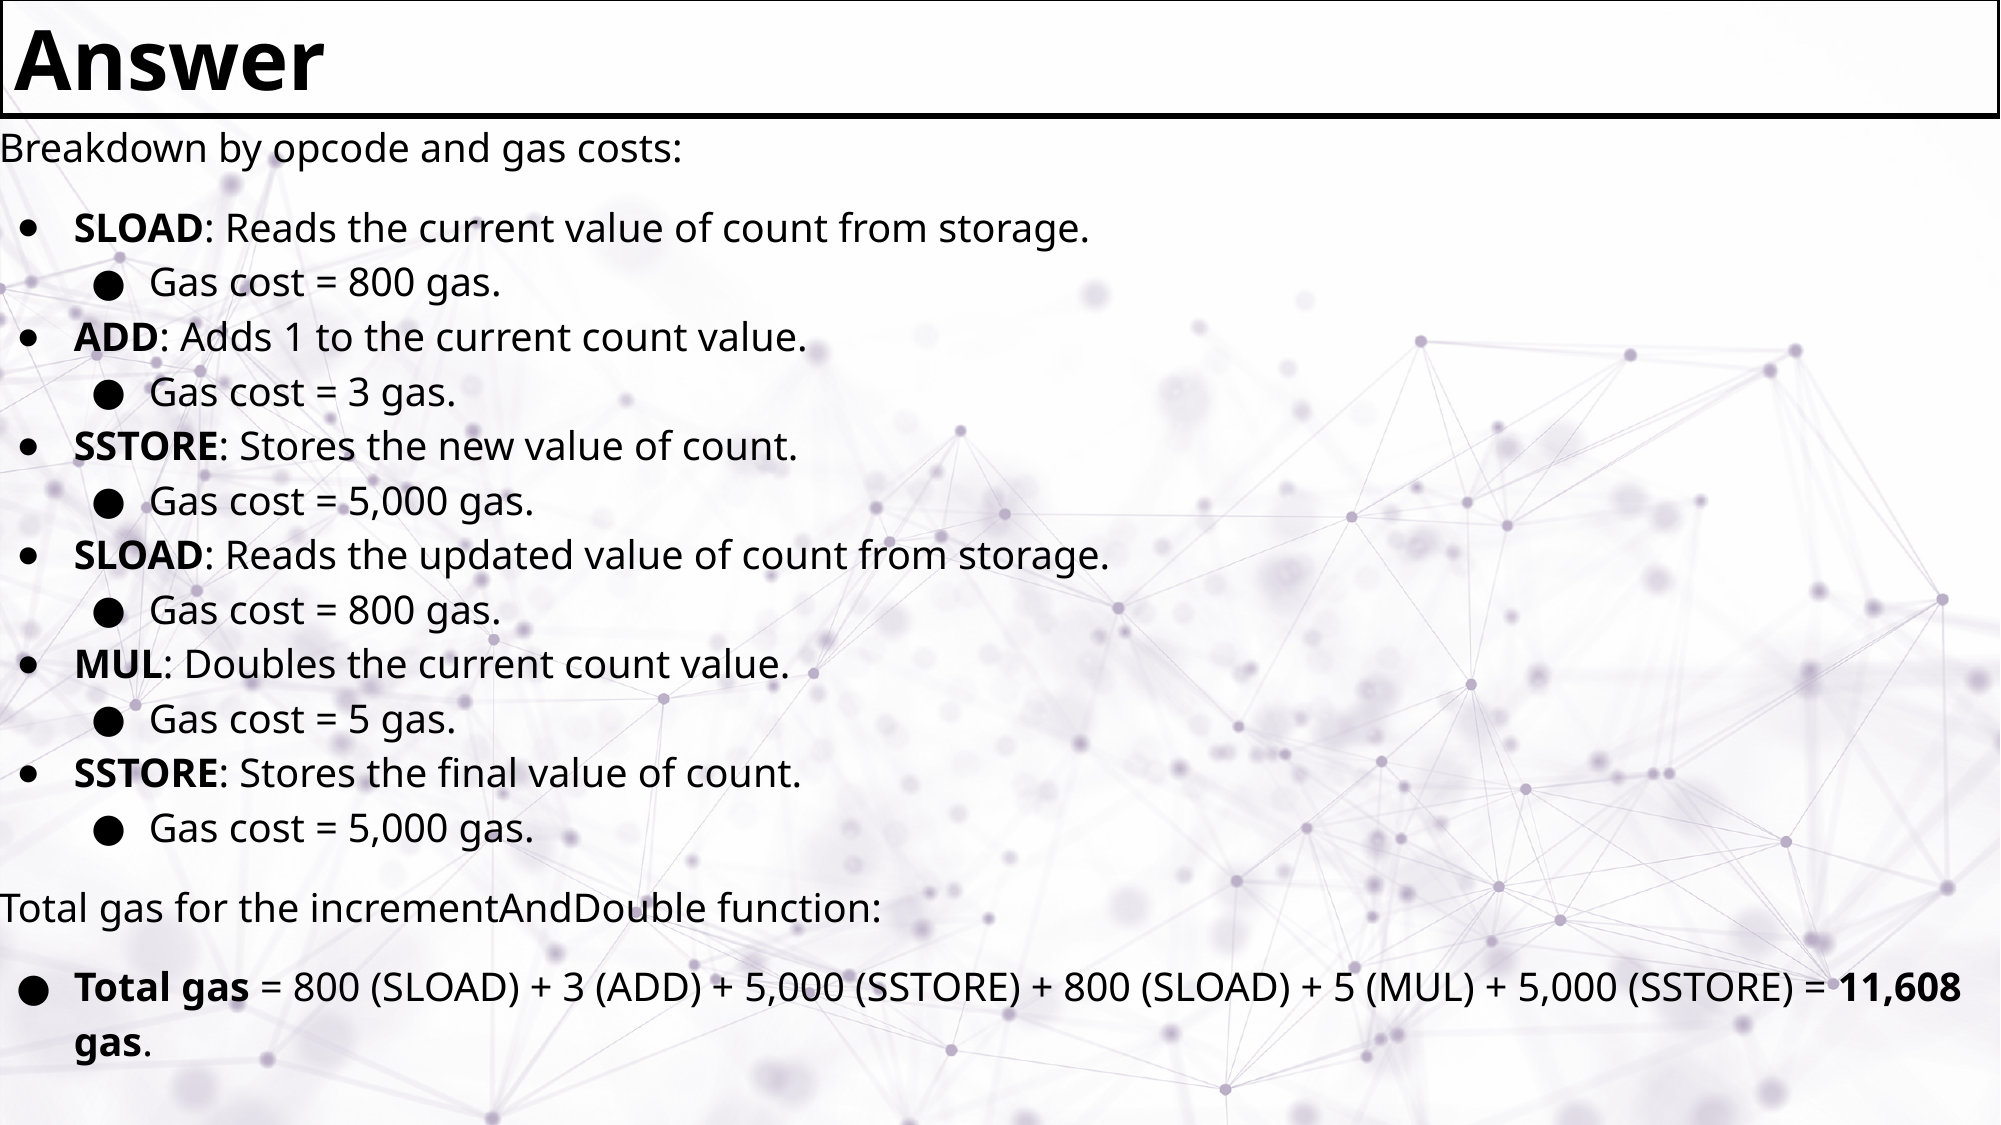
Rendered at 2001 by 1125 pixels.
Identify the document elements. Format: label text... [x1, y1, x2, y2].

text_box Breakdown by opcode and gas costs: SLOAD: Reads the current value of count from storage. Gas cost = 800 gas. ADD: Adds 1 to the current count value. Gas cost = 3 gas. SSTORE: Stores the new value of count. Gas cost = 5,000 gas. SLOAD: Reads the updated value of count from storage. Gas cost = 800 gas. MUL: Doubles the current count value. Gas cost = 5 gas. SSTORE: Stores the final value of count. Gas cost = 5,000 gas. Total gas for the incrementAndDouble function: Total gas = 800 (SLOAD) + 3 (ADD) + 5,000 (SSTORE) + 800 (SLOAD) + 5 (MUL) + 5,000 (SSTORE) = 11,608 gas. [0, 116, 1999, 1065]
text_box Answer [0, 0, 2000, 116]
